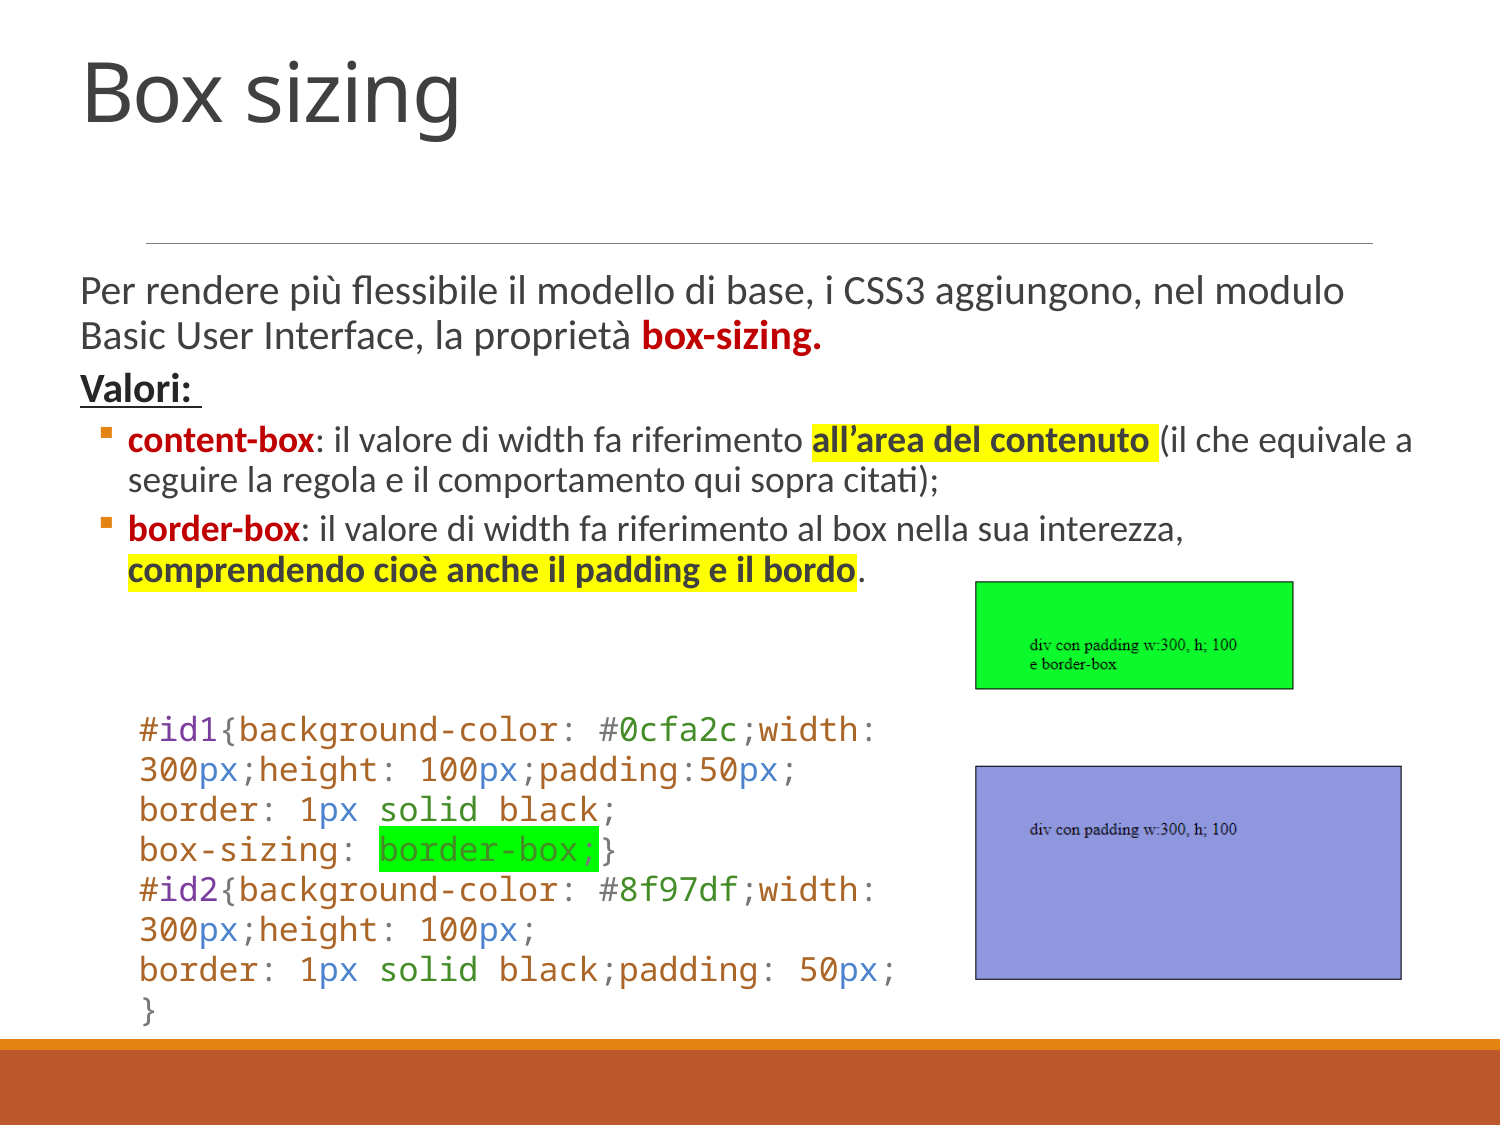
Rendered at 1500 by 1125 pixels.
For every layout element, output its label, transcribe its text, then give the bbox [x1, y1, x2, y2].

title Box sizing [64, 47, 1424, 244]
list Per rendere più flessibile il modello di base, i CSS3 aggiungono, nel modulo Basic User Interface, la proprietà box-sizing. Valori: content-box: il valore di width fa riferimento all’area del contenuto (il che equivale a seguire la regola e il comportamento qui sopra citati); border-box: il valore di width fa riferimento al box nella sua interezza, comprendendo cioè anche il padding e il bordo. [64, 260, 1424, 1000]
text_box #id1{background-color: #0cfa2c;width: 300px;height: 100px;padding:50px; border: 1px solid black; box-sizing: border-box;} #id2{background-color: #8f97df;width: 300px;height: 100px; border: 1px solid black;padding: 50px; } [123, 701, 998, 1036]
picture [970, 575, 1424, 1001]
